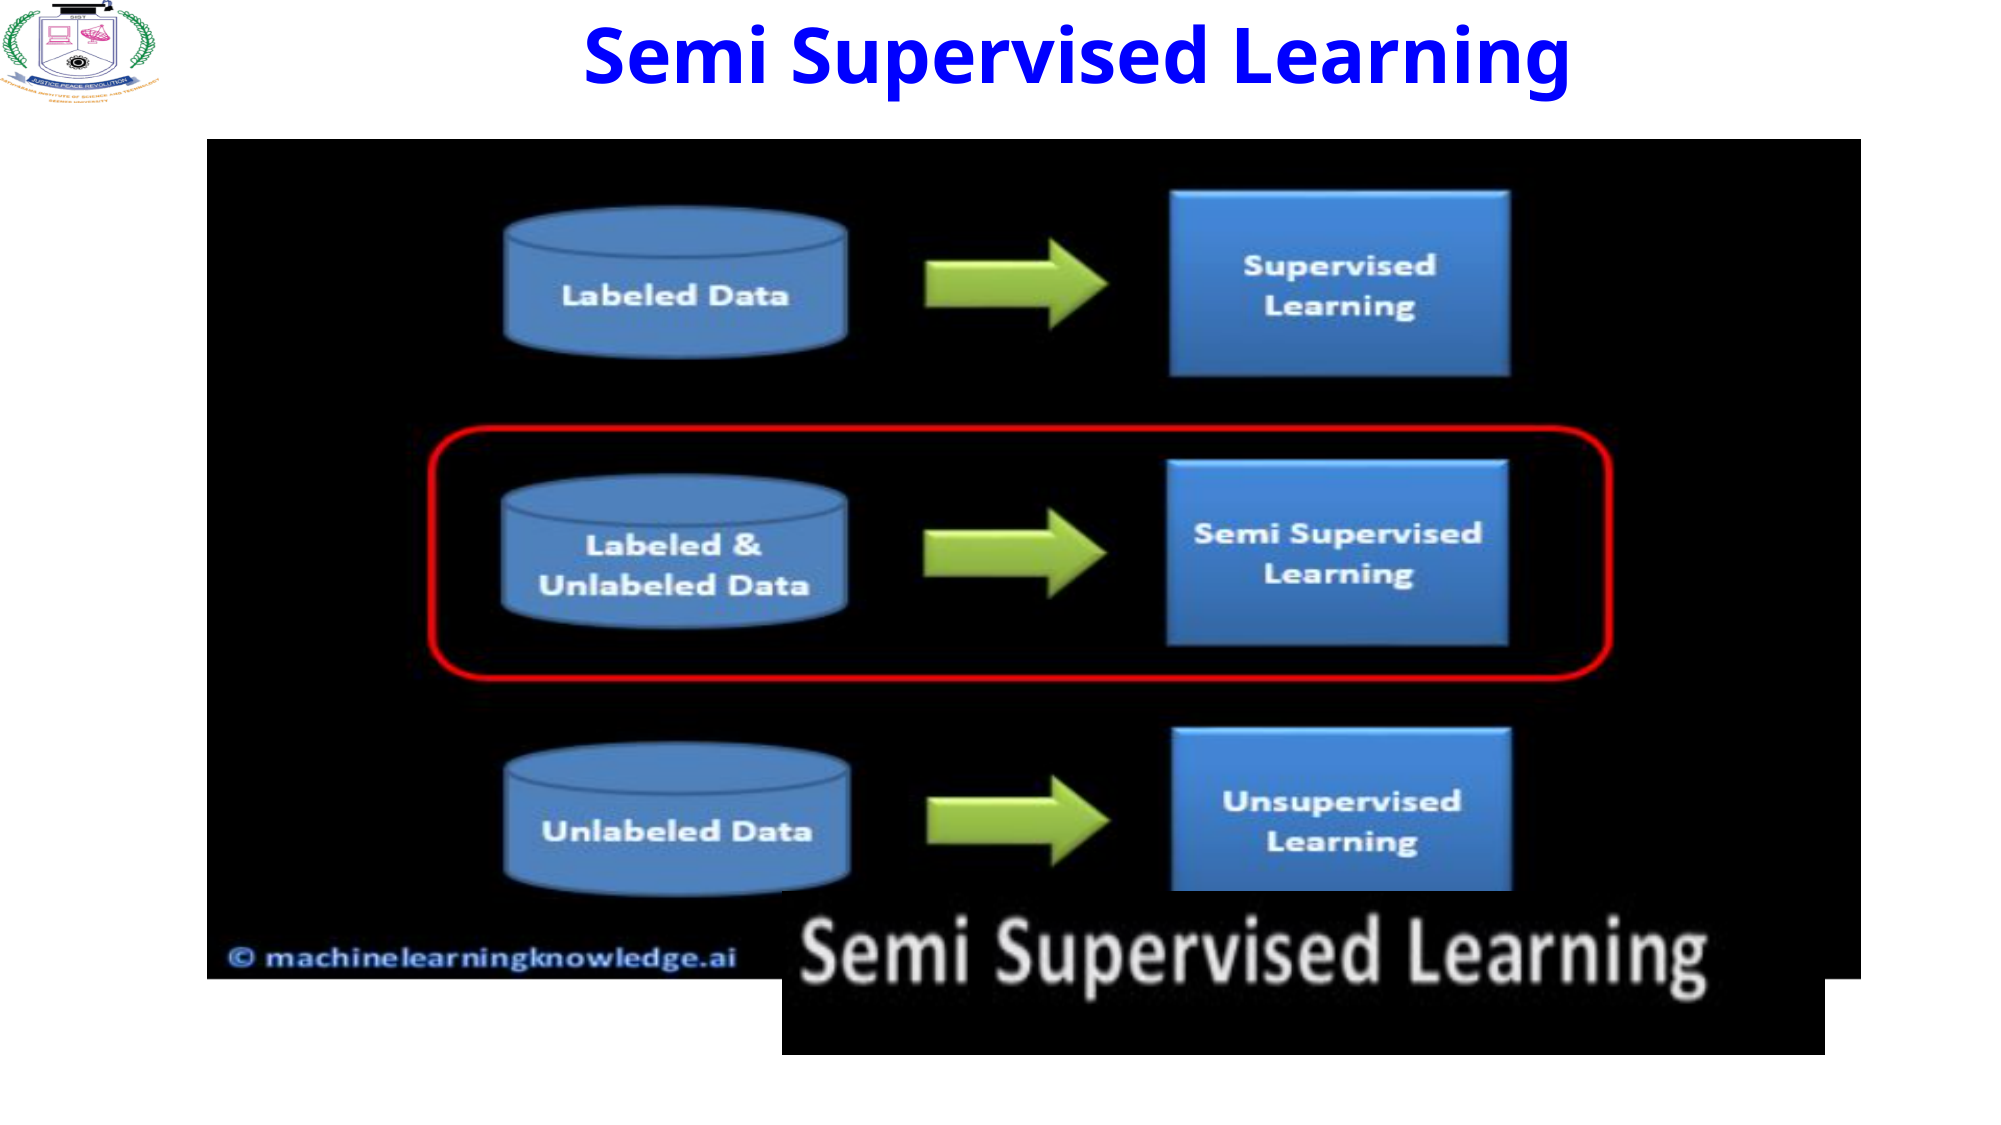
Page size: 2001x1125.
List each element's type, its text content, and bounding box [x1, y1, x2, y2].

text_box Semi Supervised Learning [269, 7, 1888, 110]
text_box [207, 139, 1861, 1055]
picture [0, 0, 159, 103]
